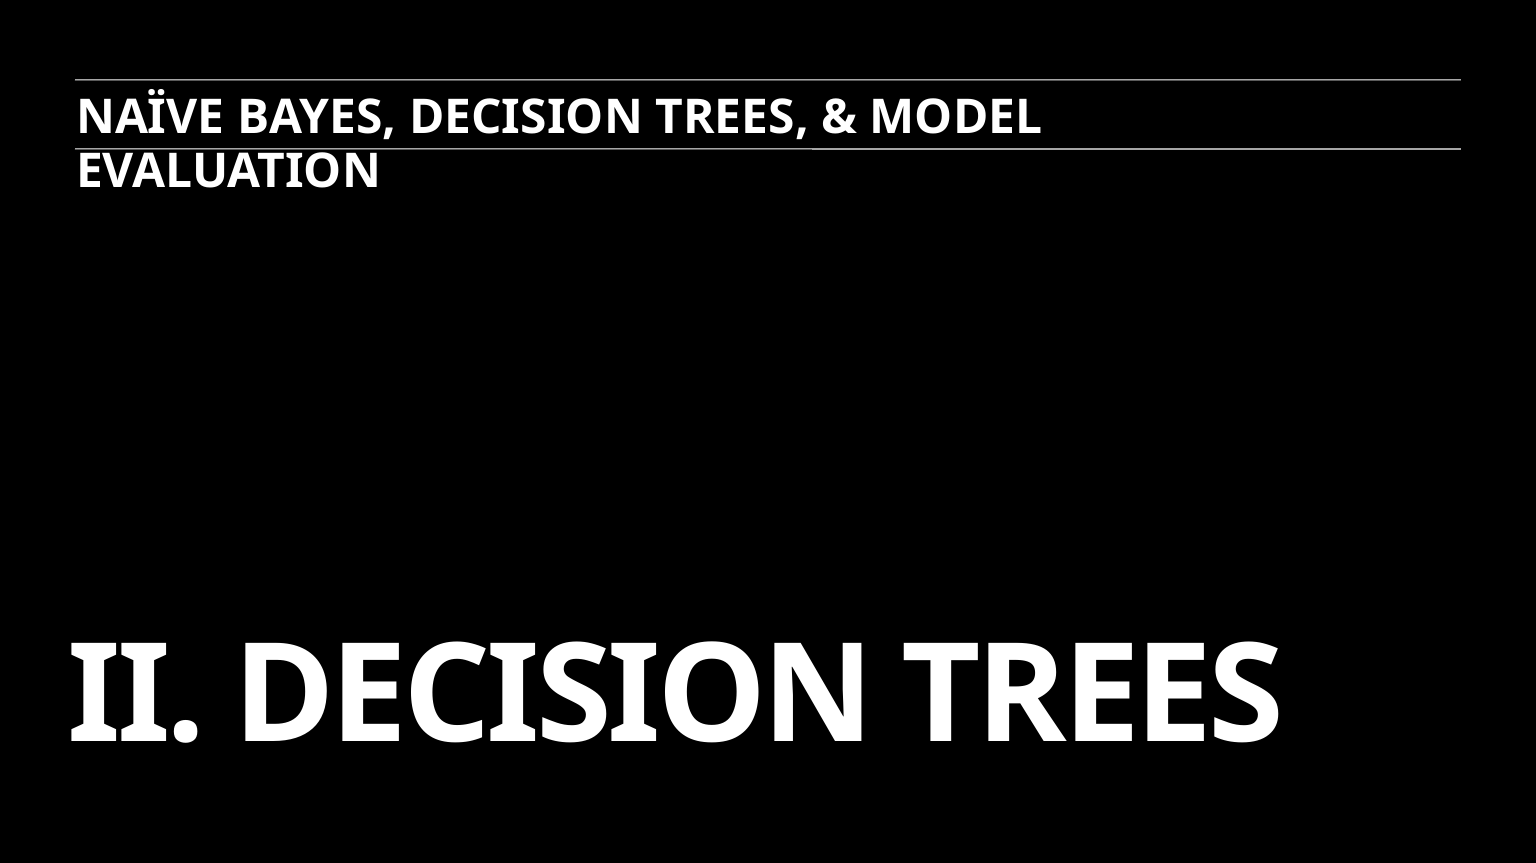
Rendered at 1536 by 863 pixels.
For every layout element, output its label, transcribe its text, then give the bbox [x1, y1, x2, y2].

list NAÏVE BAYES, DECISION TREES, & MODEL EVALUATION [60, 81, 1111, 132]
title II. DECISION TREES [57, 643, 1440, 832]
